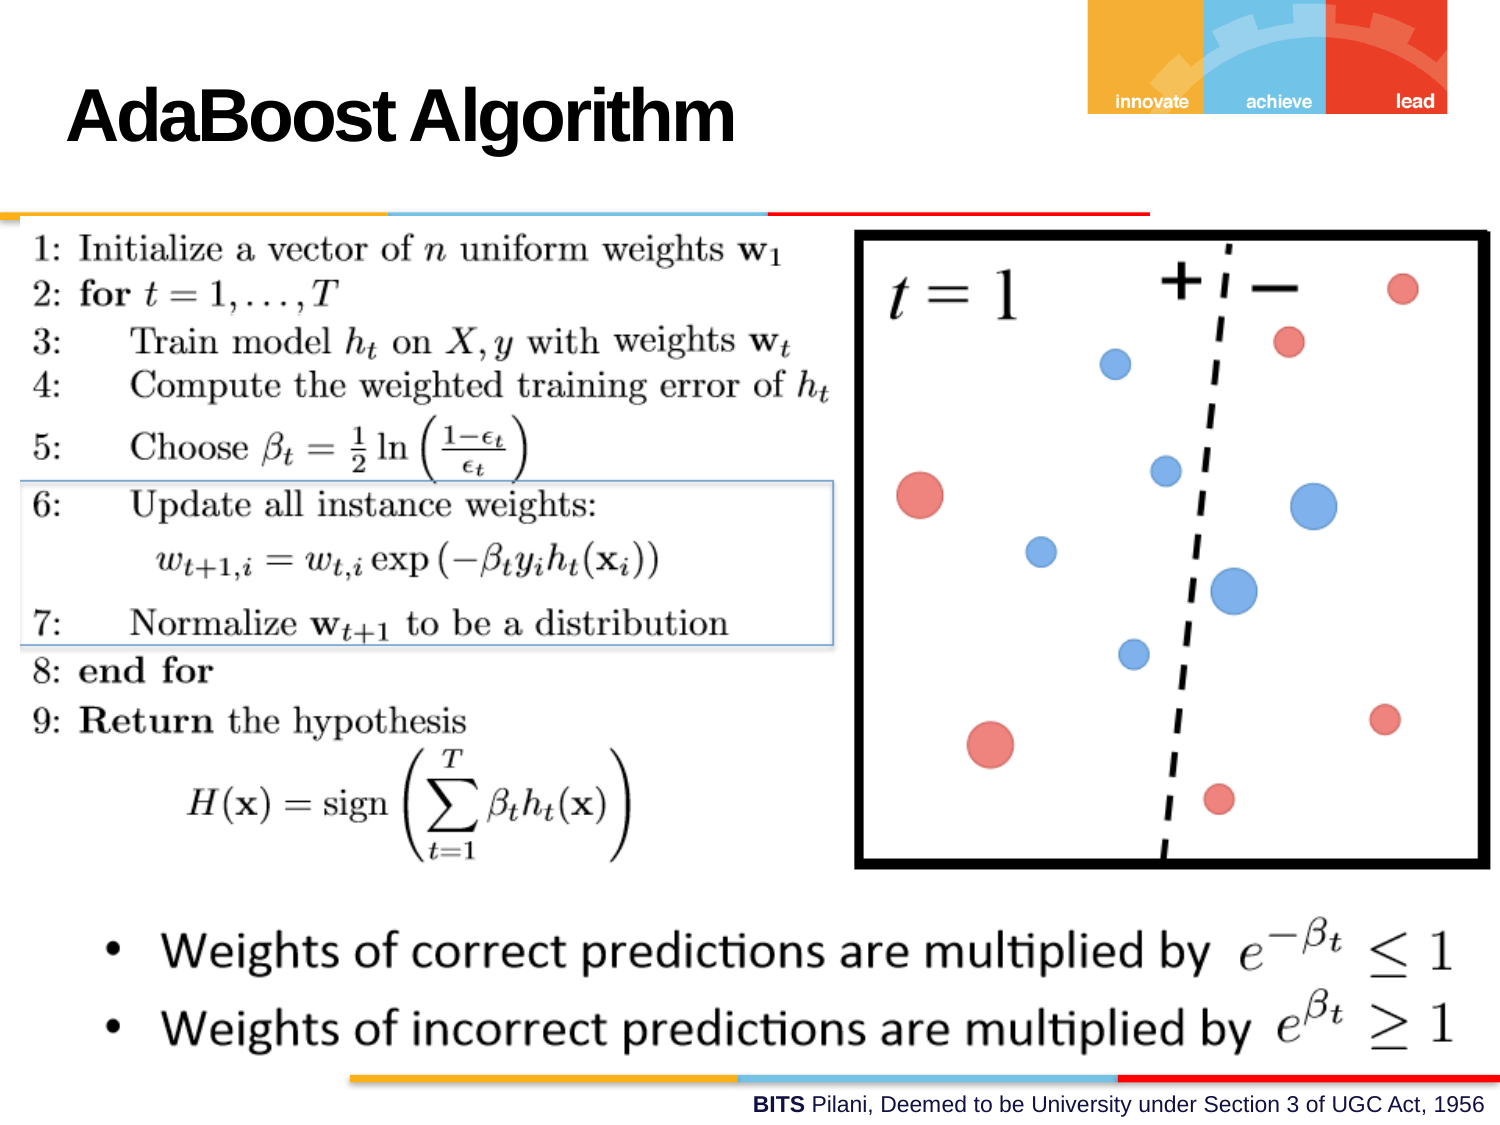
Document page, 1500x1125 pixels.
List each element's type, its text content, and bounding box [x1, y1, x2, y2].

list AdaBoost Algorithm [49, 24, 1088, 213]
picture [19, 216, 1500, 1060]
picture [1087, 0, 1448, 114]
